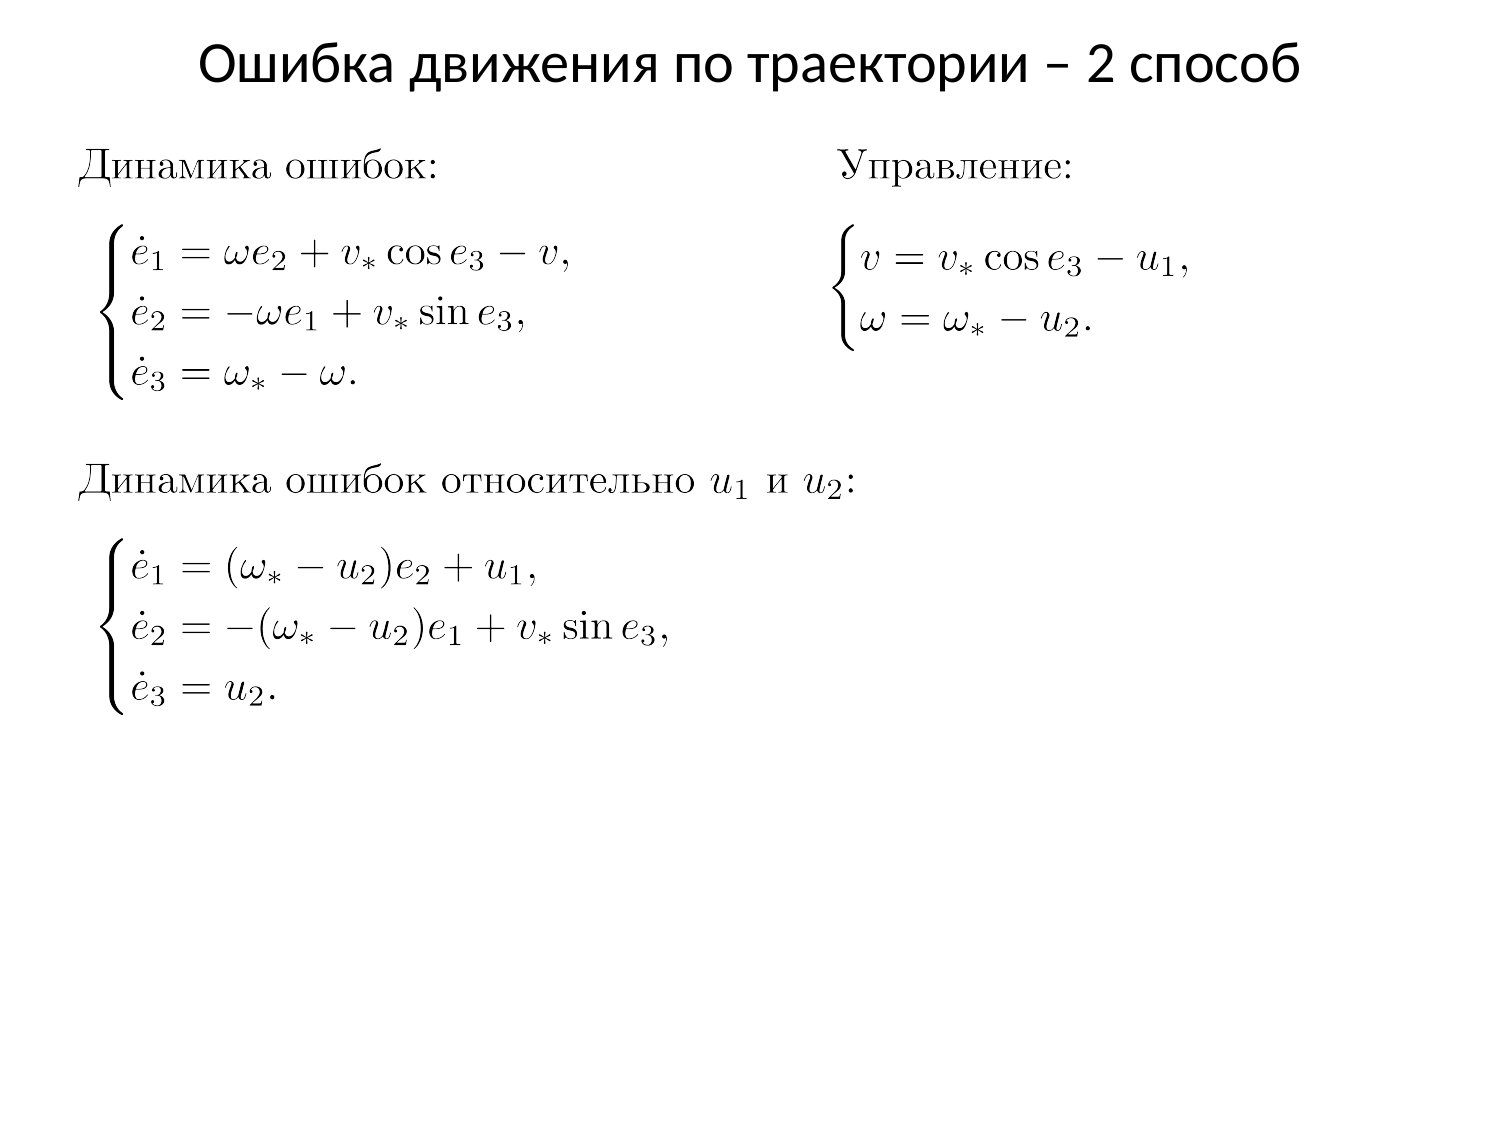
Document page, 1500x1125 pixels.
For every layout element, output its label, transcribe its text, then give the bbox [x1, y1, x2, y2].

picture [837, 149, 1070, 187]
picture [78, 148, 435, 187]
picture [100, 224, 568, 400]
picture [832, 224, 1187, 351]
text_box Ошибка движения по траектории – 2 способ [81, 17, 1418, 111]
picture [78, 463, 853, 501]
picture [100, 538, 667, 715]
